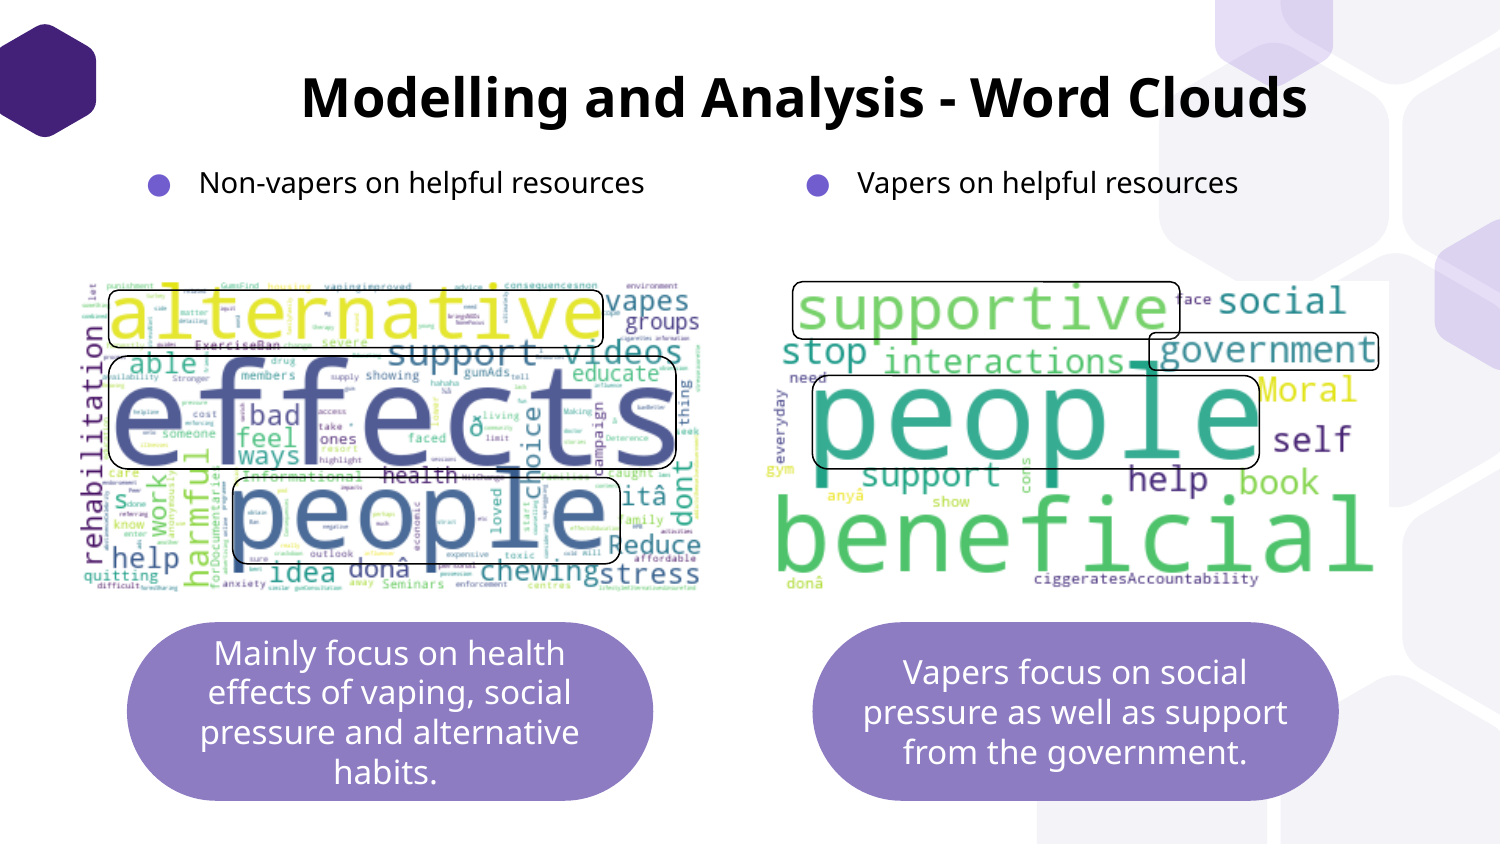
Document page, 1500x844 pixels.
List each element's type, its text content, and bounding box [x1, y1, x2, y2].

text_box Mainly focus on health effects of vaping, social pressure and alternative habits. [126, 622, 654, 801]
text_box Vapers on helpful resources [767, 149, 1384, 215]
picture [762, 281, 1389, 595]
text_box Vapers focus on social pressure as well as support from the government. [812, 622, 1339, 801]
text_box Non-vapers on helpful resources [108, 149, 676, 215]
text_box Modelling and Analysis - Word Clouds [197, 55, 1414, 144]
picture [79, 281, 706, 595]
